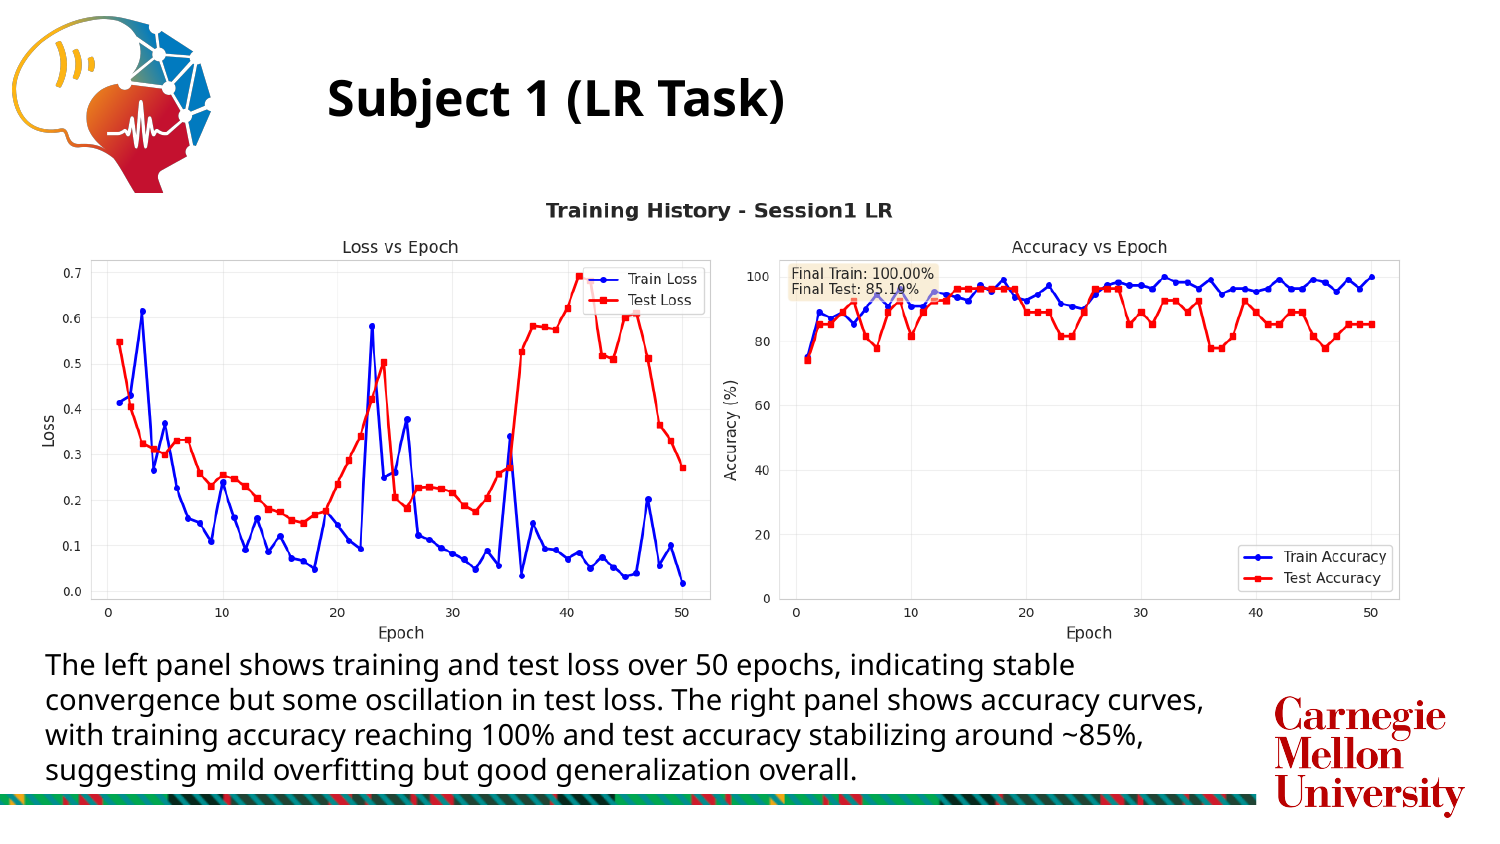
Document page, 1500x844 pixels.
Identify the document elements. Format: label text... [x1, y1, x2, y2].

title Subject 1 (LR Task) [312, 59, 1320, 160]
picture [0, 794, 1257, 805]
picture [12, 16, 1407, 651]
list The left panel shows training and test loss over 50 epochs, indicating stable convergence but some oscillation in test loss. The right panel shows accuracy curves, with training accuracy reaching 100% and test accuracy stabilizing around ~85%, suggesting mild overfitting but good generalization overall. [30, 659, 1264, 796]
picture [1275, 696, 1465, 818]
